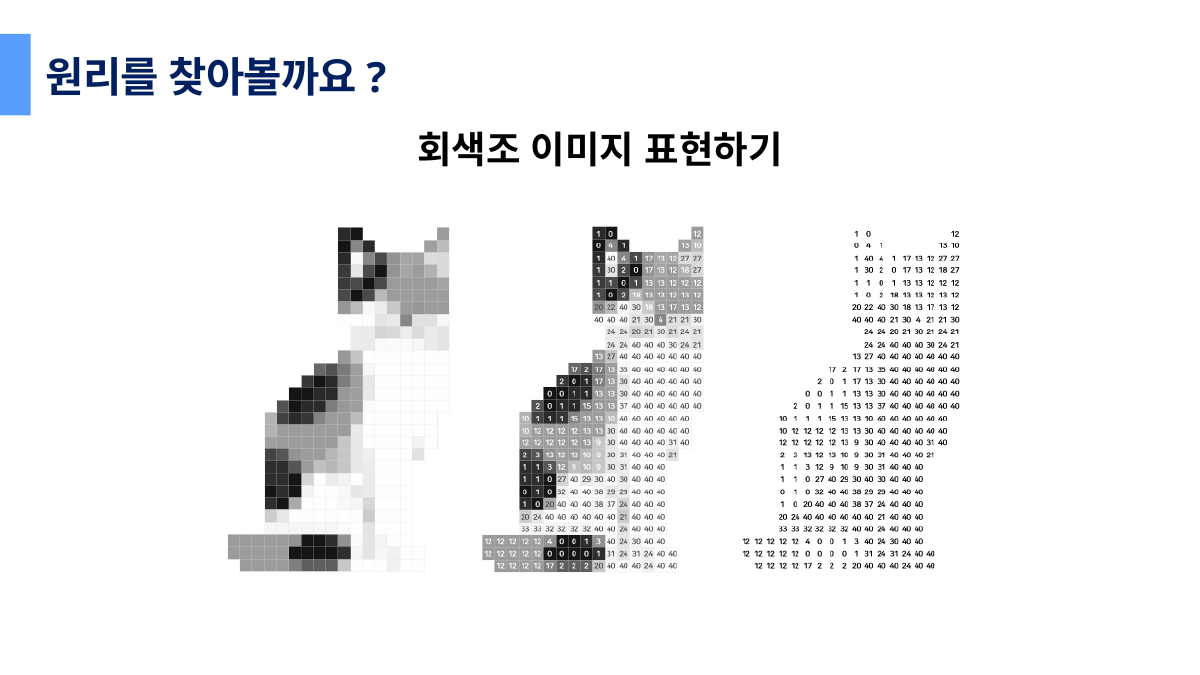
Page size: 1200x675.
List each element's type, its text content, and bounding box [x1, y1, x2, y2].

text_box 원리를 찾아볼까요? [32, 43, 712, 109]
text_box 회색조 이미지 표현하기 [339, 118, 861, 137]
text_box [0, 33, 32, 116]
picture [182, 137, 1018, 633]
